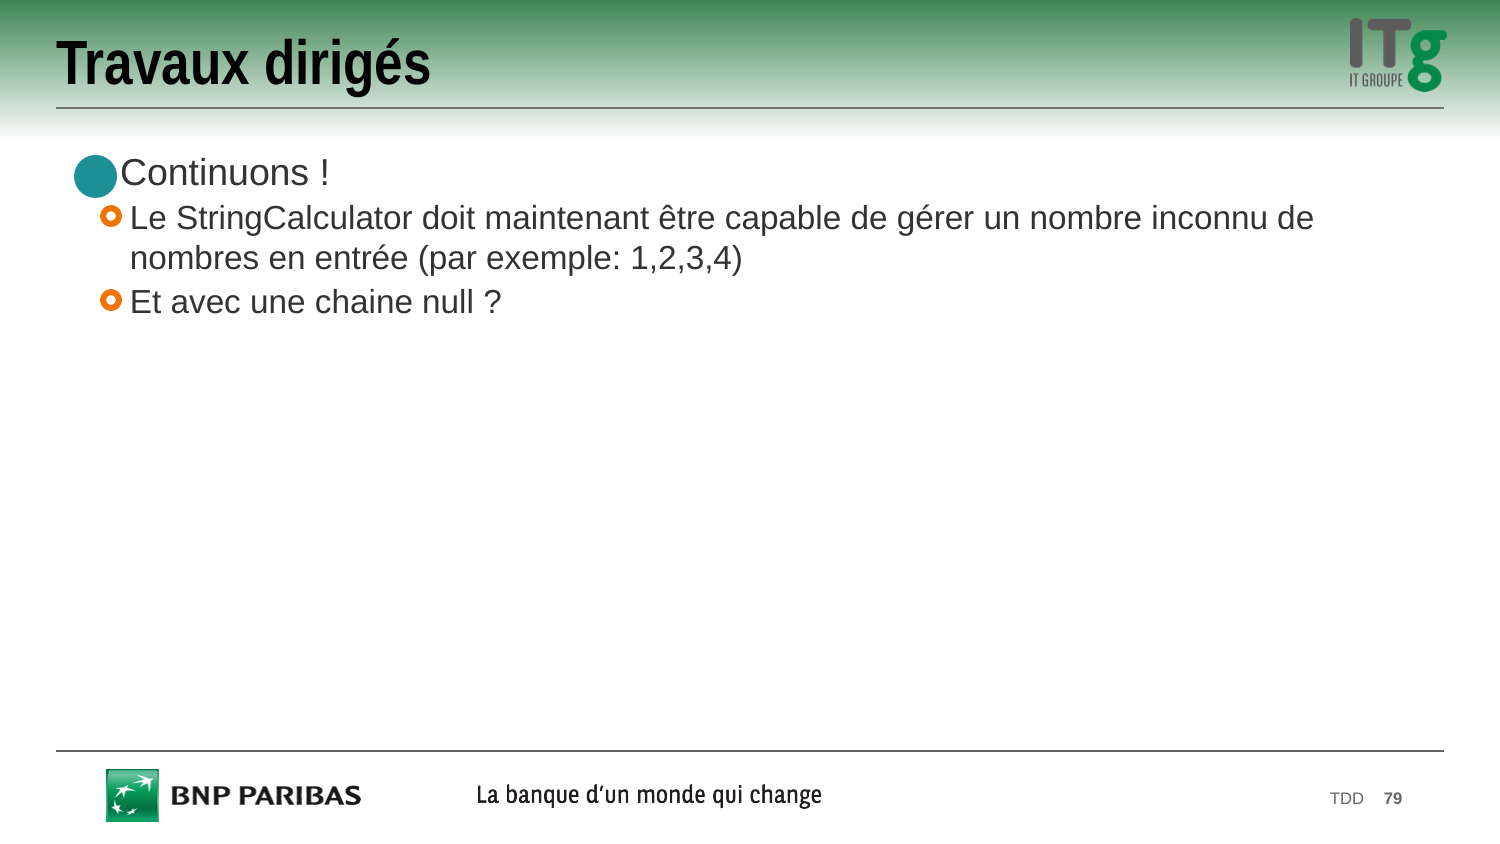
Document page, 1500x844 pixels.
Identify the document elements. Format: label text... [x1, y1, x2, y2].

list Continuons ! Le StringCalculator doit maintenant être capable de gérer un nombre inconnu de nombres en entrée (par exemple: 1,2,3,4) Et avec une chaine null ? [56, 139, 1444, 729]
picture [106, 769, 361, 822]
title Travaux dirigés [56, 14, 1444, 106]
picture [100, 205, 122, 227]
picture [100, 289, 122, 311]
picture [478, 784, 821, 809]
slide_number 79 [1372, 786, 1403, 810]
footer TDD [1033, 786, 1365, 810]
